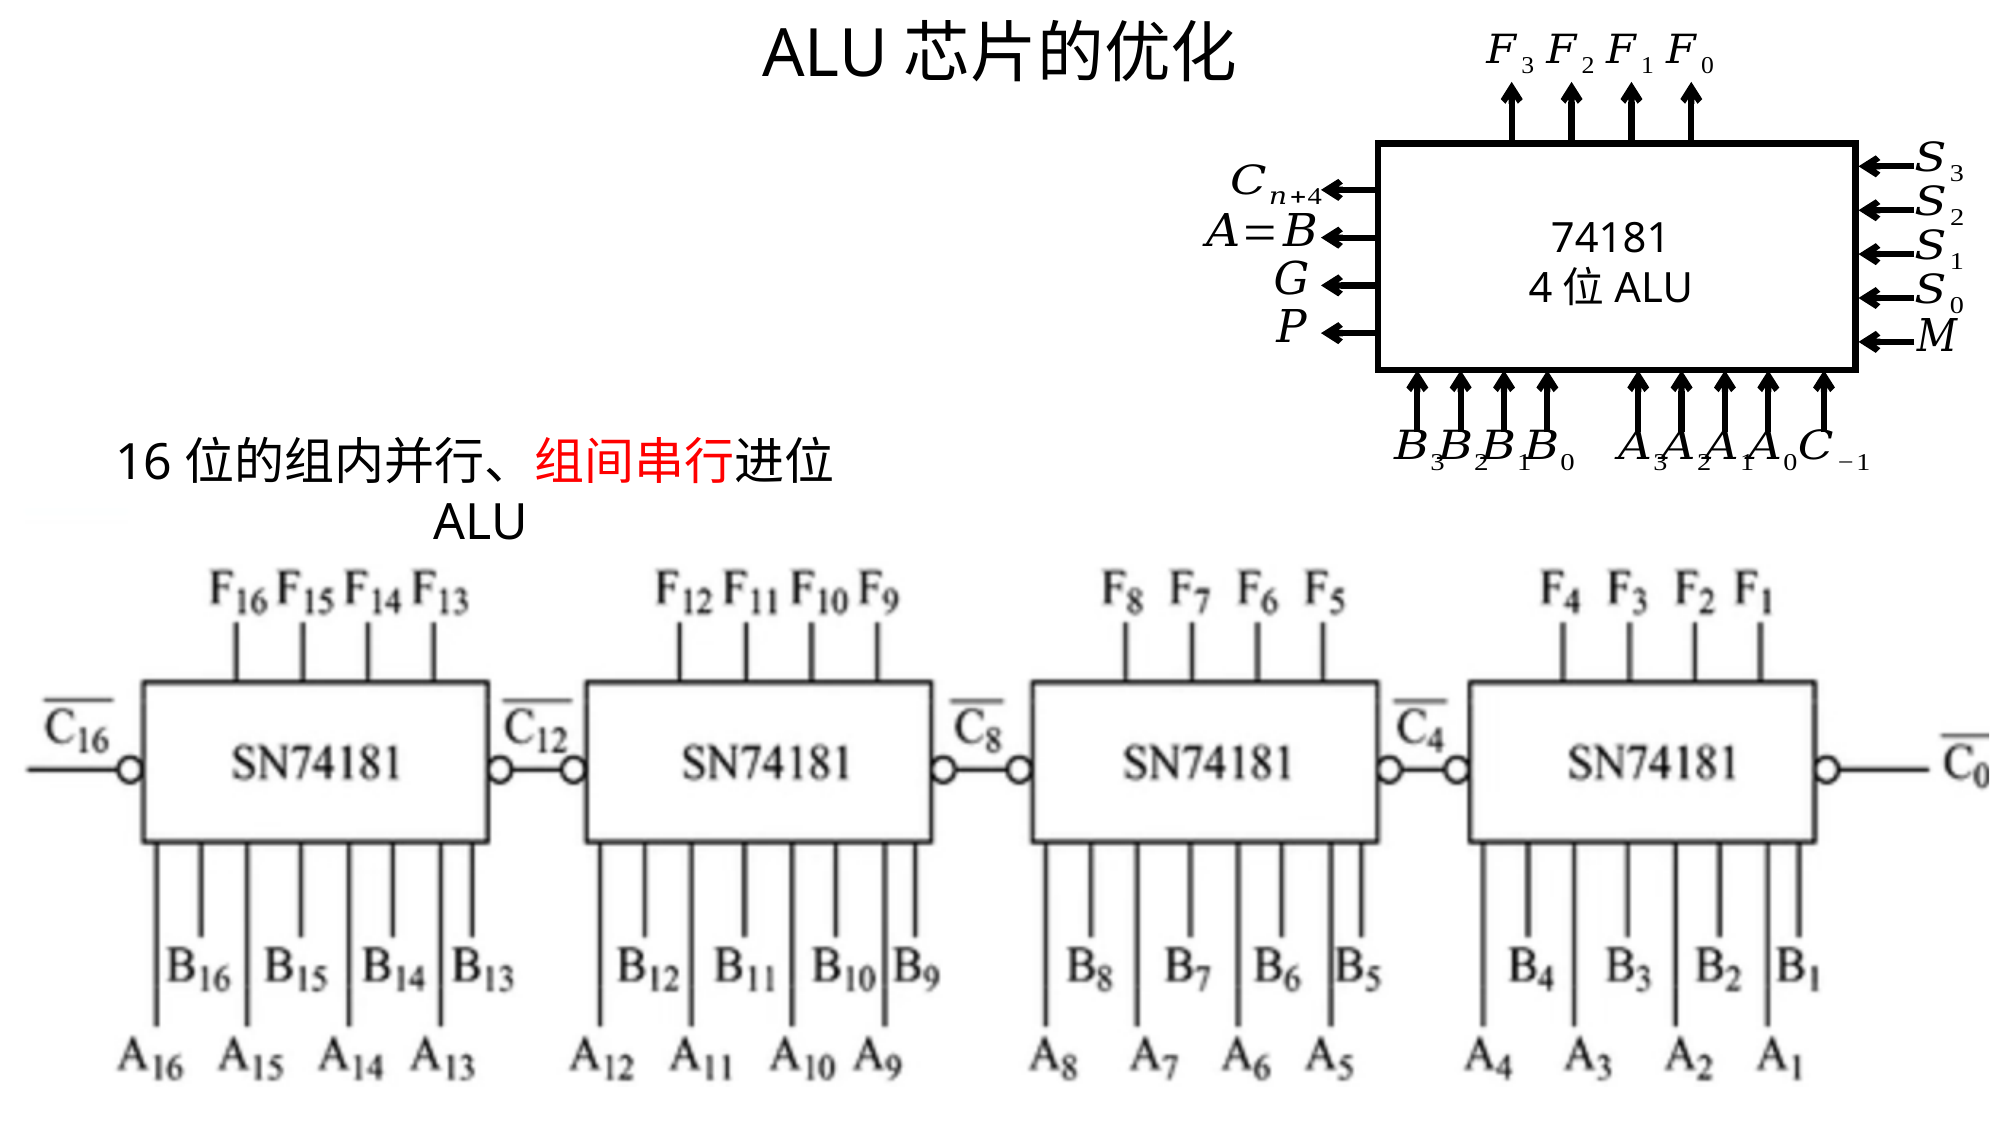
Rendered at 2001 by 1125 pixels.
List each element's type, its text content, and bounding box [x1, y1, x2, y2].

text_box 16位的组内并行、组间串行进位ALU [57, 421, 905, 508]
picture [10, 508, 1990, 1087]
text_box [1199, 28, 1964, 476]
text_box ALU芯片的优化 [595, 2, 1405, 98]
